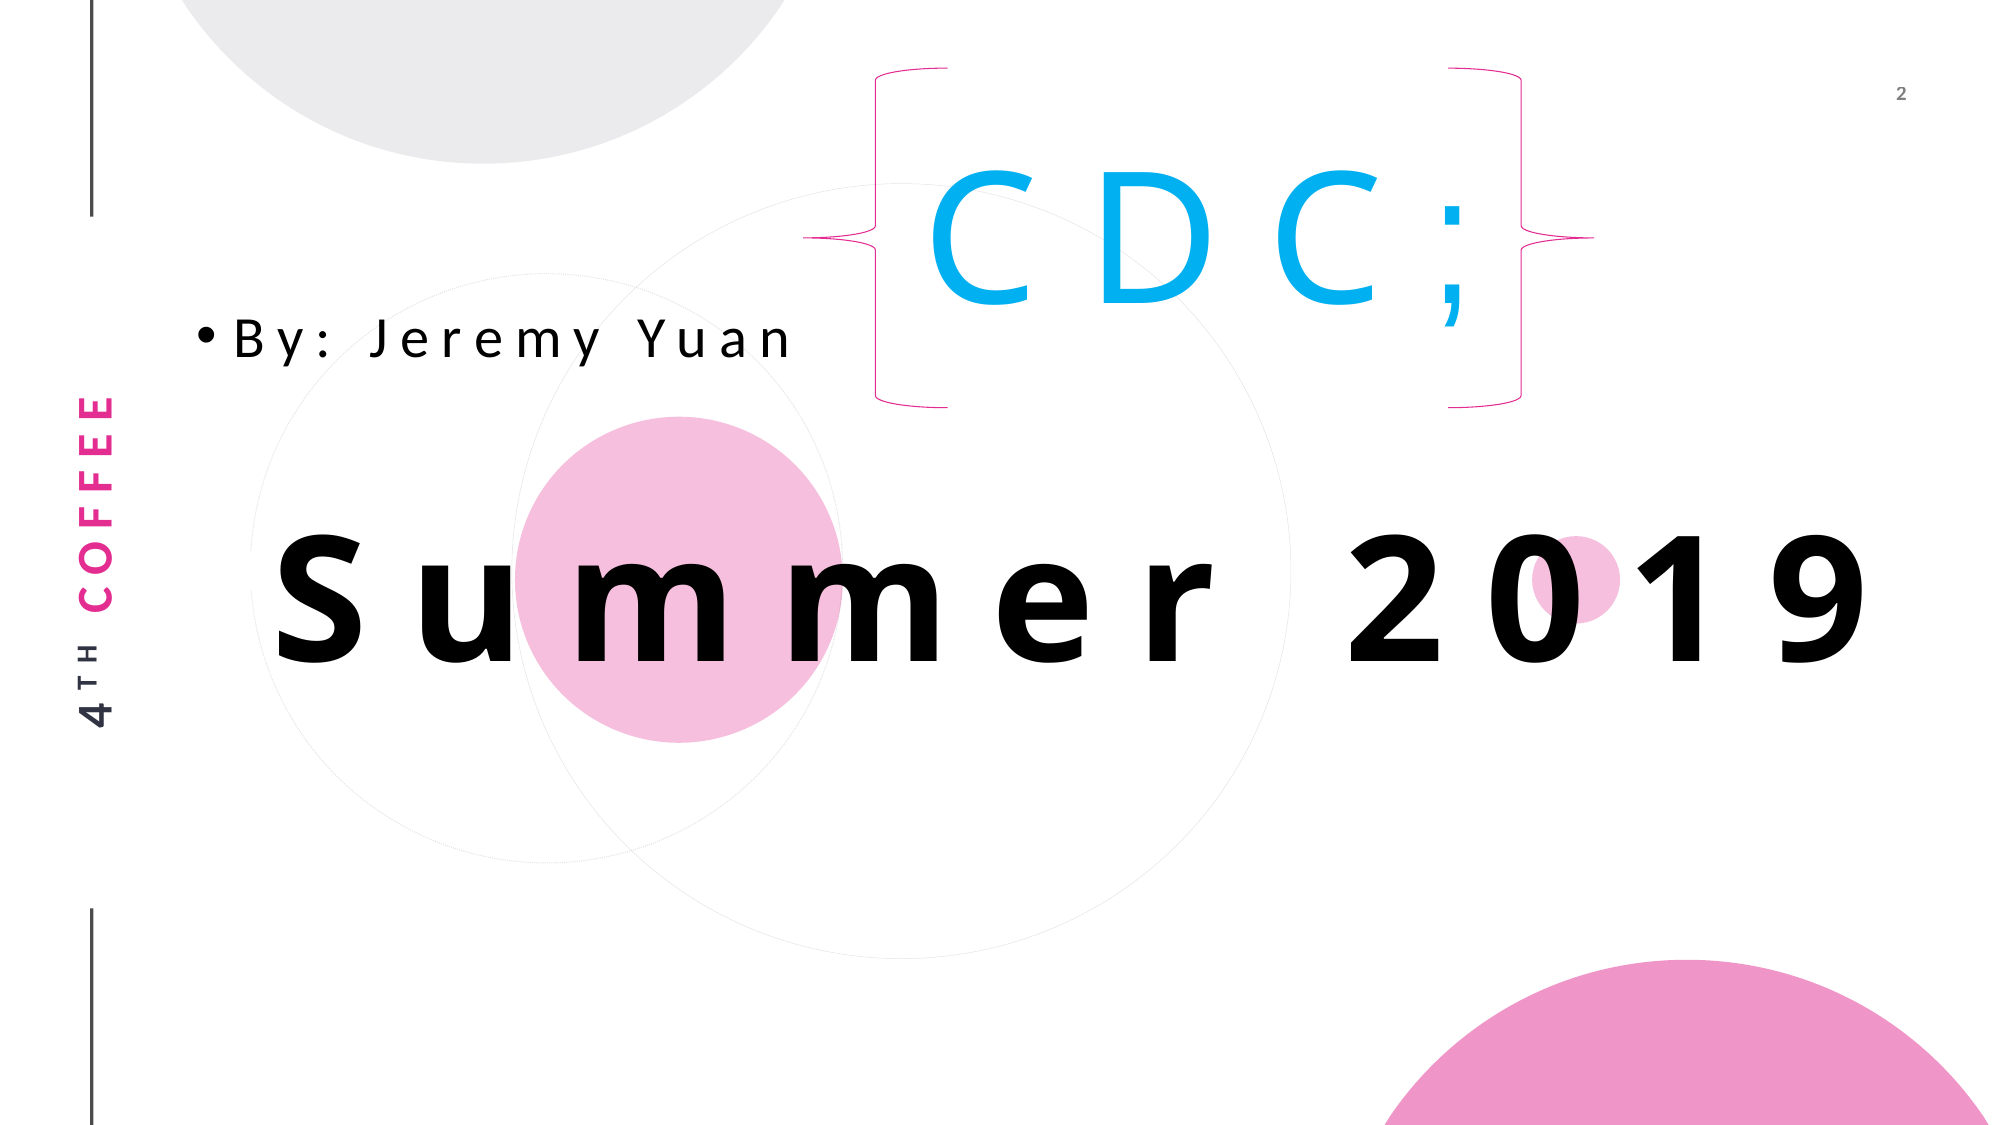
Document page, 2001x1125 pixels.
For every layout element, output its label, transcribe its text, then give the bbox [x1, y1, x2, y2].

title Summer 2019 [196, 303, 1947, 791]
text_box [1448, 67, 1595, 303]
text_box [803, 67, 948, 303]
list By: Jeremy Yuan [181, 299, 1863, 1014]
text_box C D C ; [907, 113, 1488, 303]
